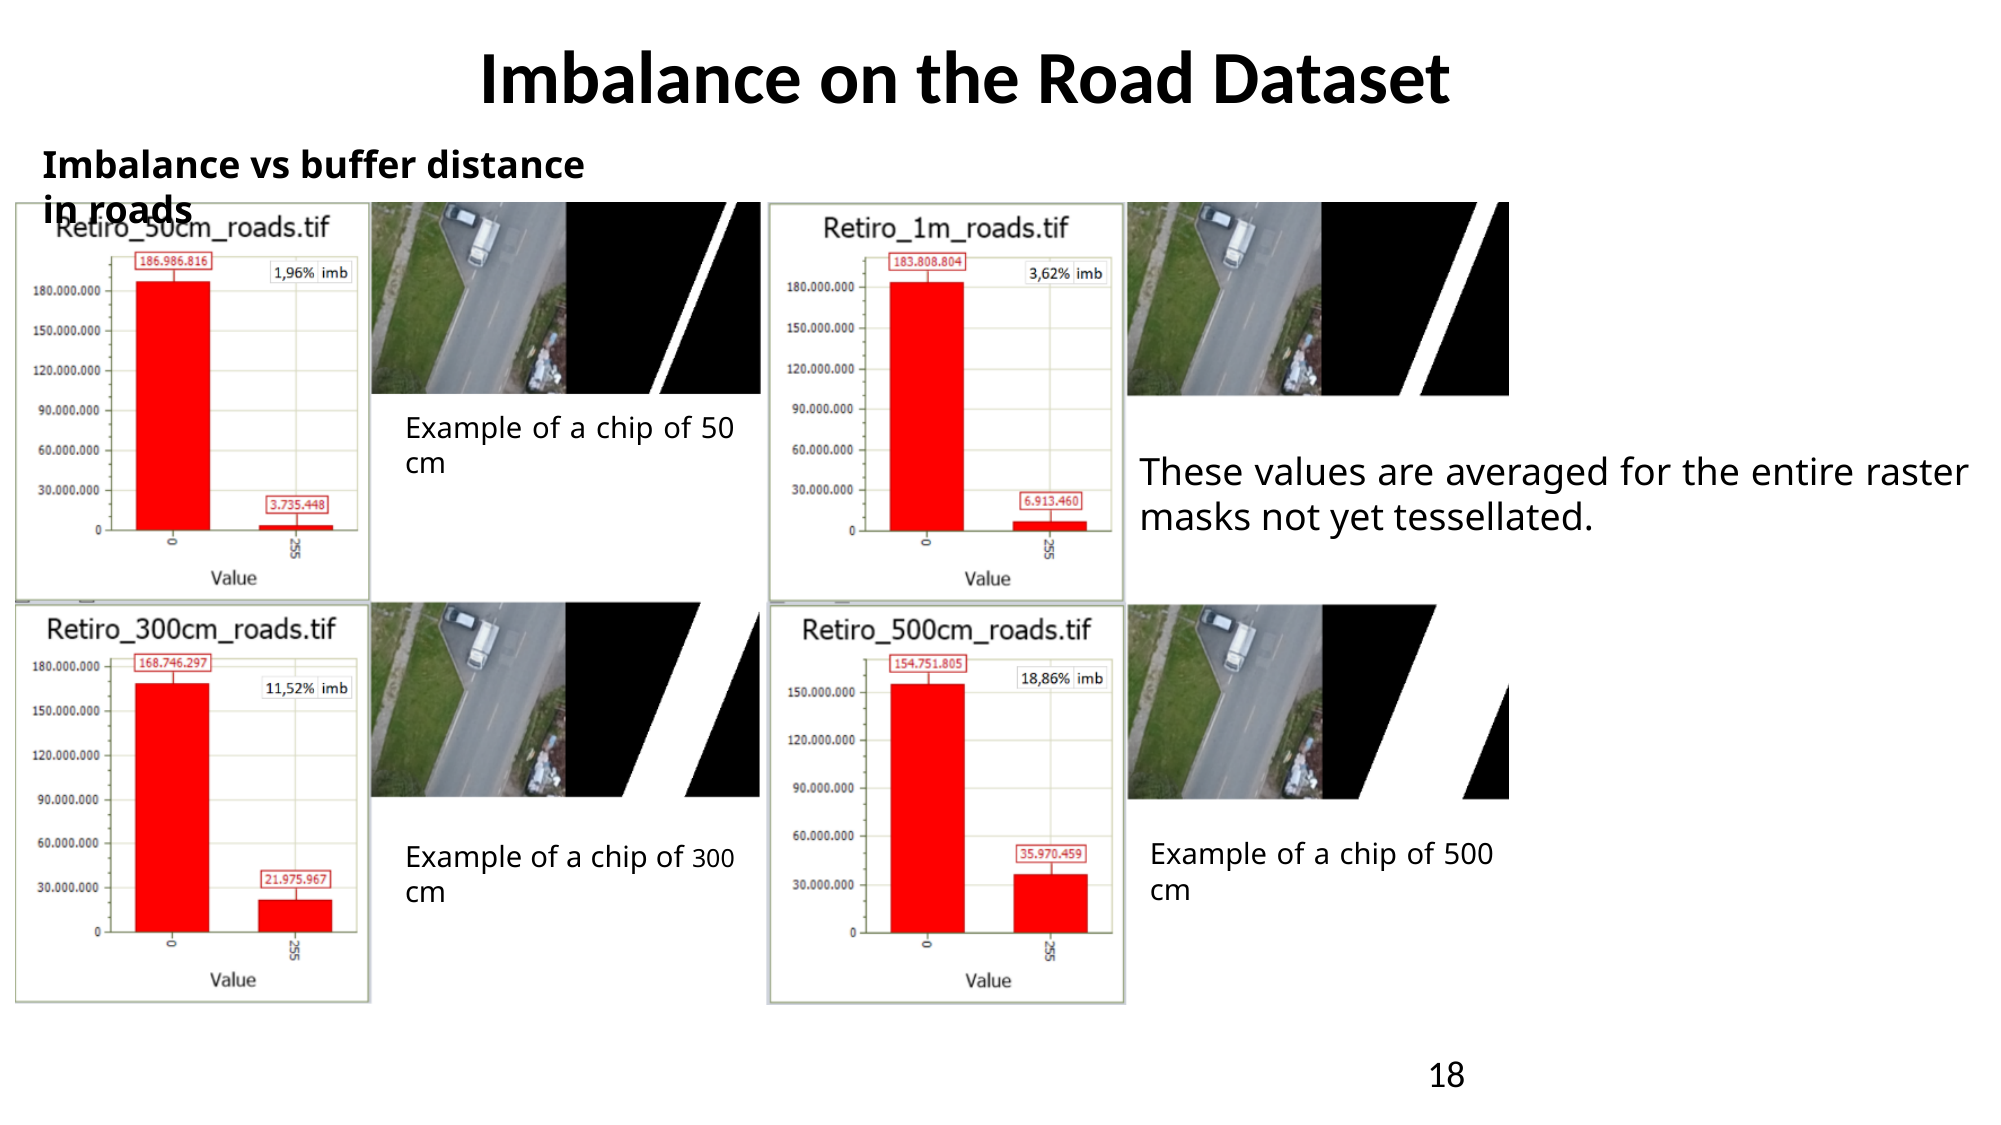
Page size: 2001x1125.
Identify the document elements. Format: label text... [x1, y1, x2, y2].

slide_number 18 [1412, 1042, 1863, 1103]
text_box These values are averaged for the entire raster masks not yet tessellated. [1509, 440, 1985, 545]
text_box Imbalance vs buffer distance in roads [27, 133, 644, 202]
picture [15, 202, 1509, 1005]
text_box Imbalance on the Road Dataset [218, 28, 1714, 133]
